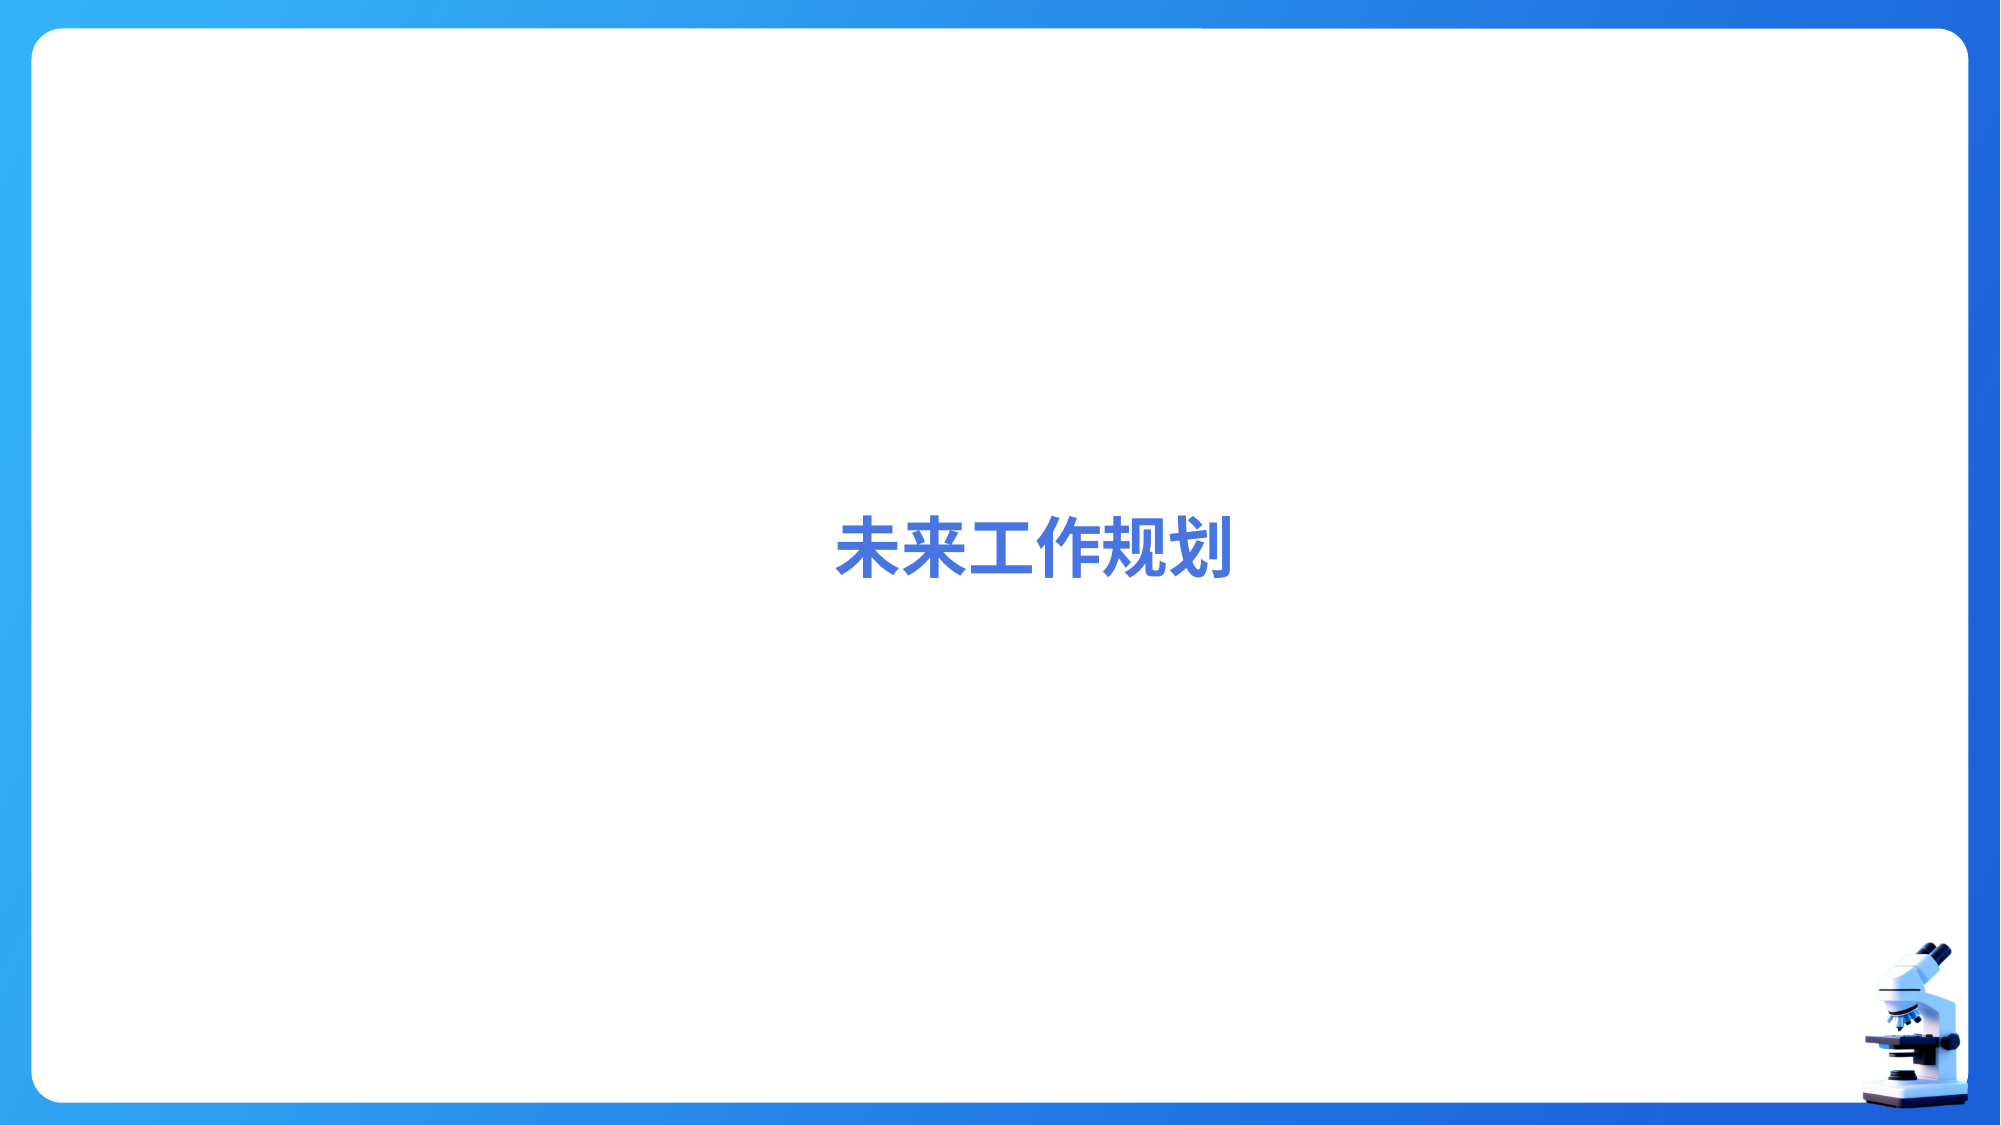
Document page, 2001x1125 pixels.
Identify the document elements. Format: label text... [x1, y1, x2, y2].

picture [1859, 939, 1969, 1109]
title 未来工作规划 [149, 468, 1922, 587]
